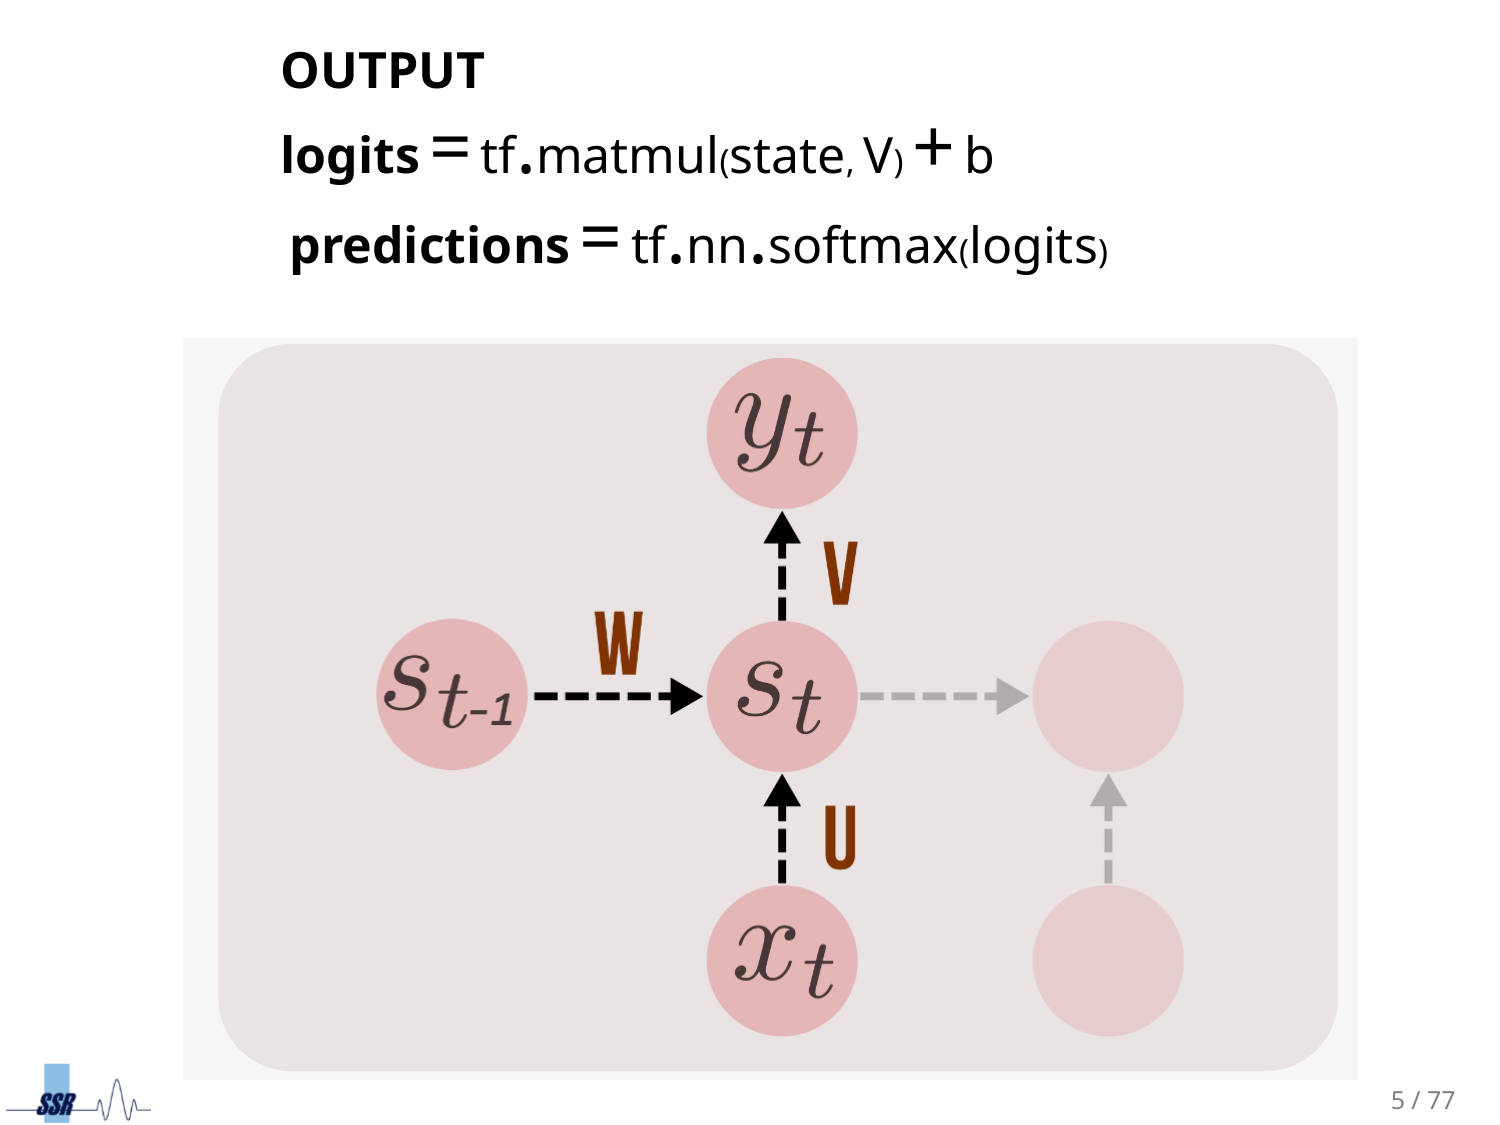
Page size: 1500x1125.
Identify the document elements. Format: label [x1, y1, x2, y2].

picture [1, 1062, 151, 1125]
picture [182, 337, 1359, 1080]
